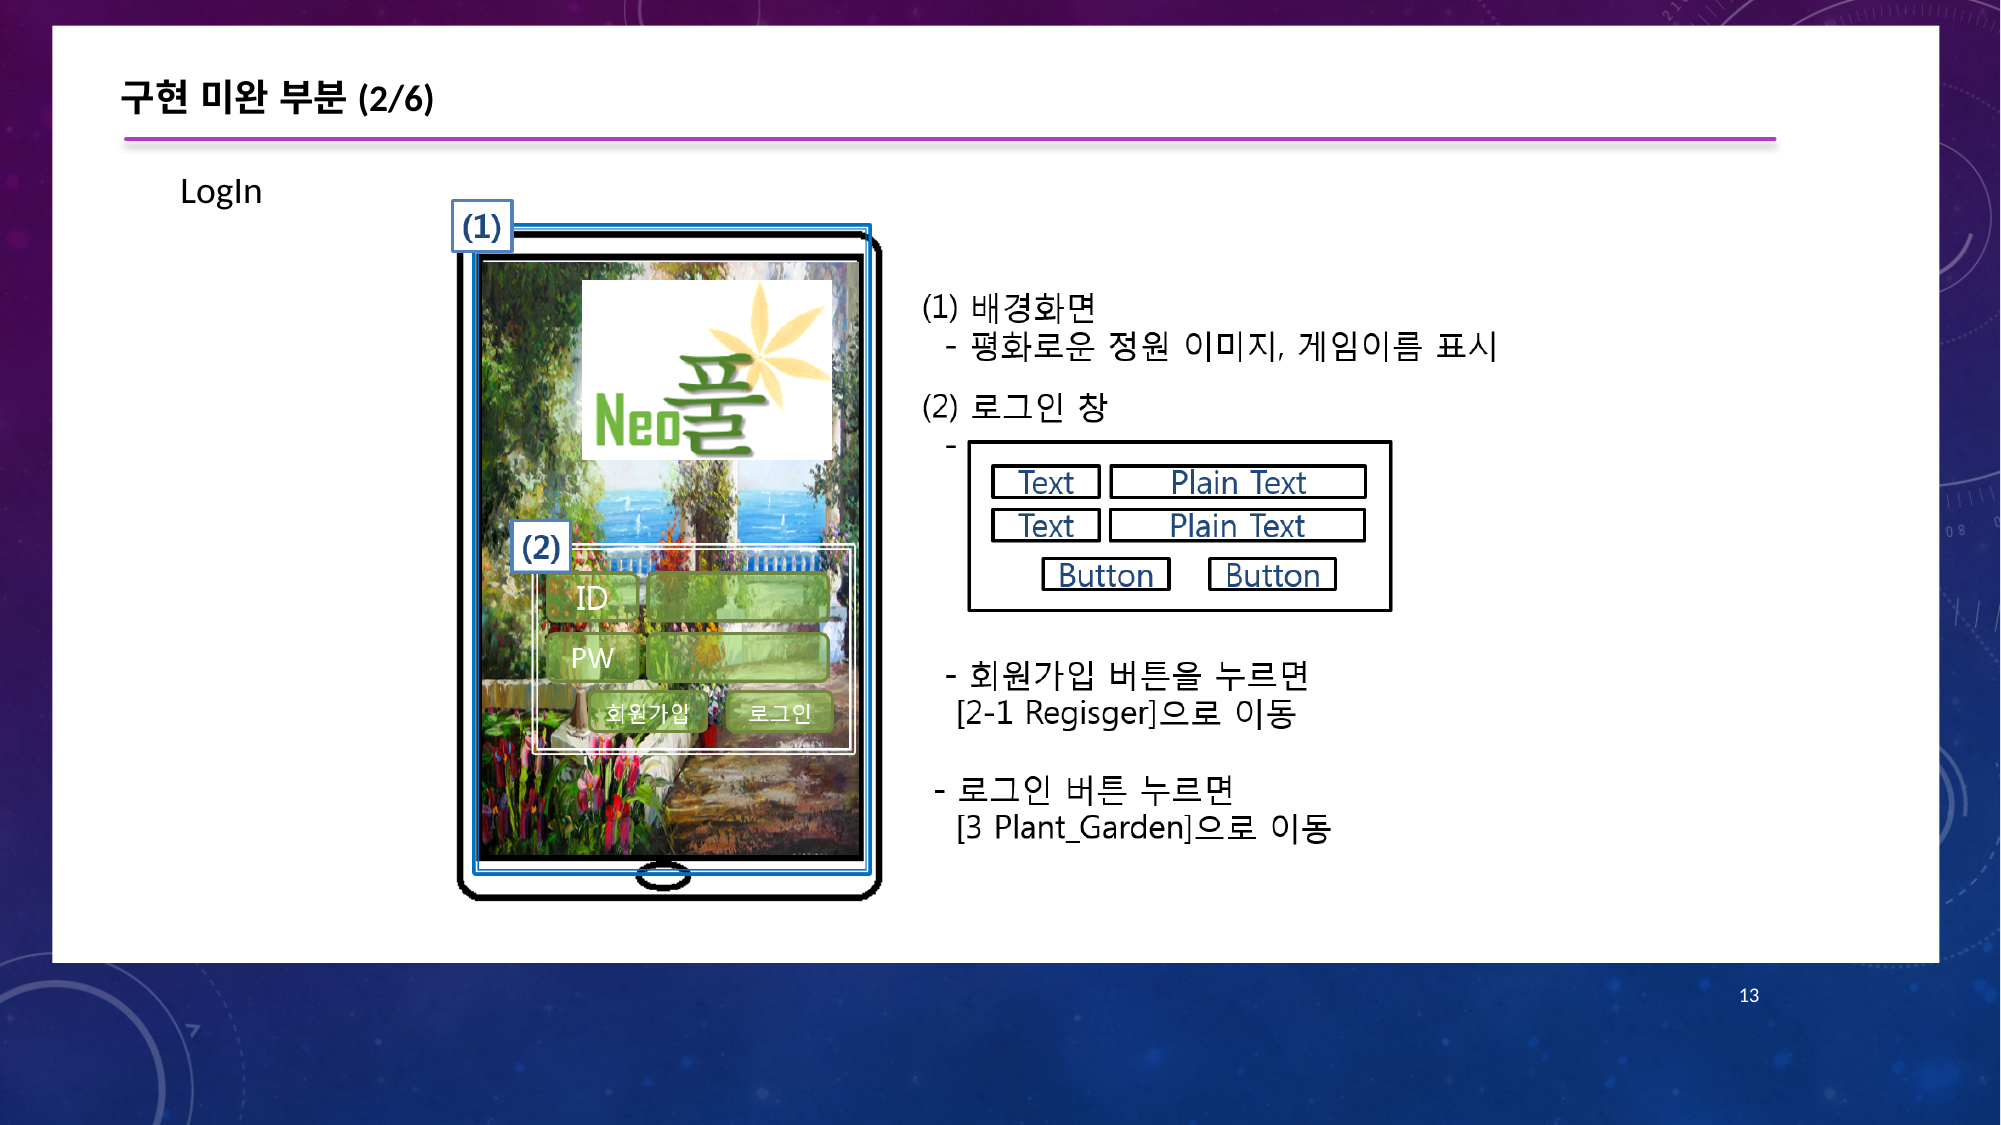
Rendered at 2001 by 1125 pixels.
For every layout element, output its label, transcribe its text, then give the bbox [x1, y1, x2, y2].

slide_number 13 [1684, 964, 1775, 1025]
text_box LogIn [165, 158, 568, 219]
text_box [51, 24, 1941, 964]
text_box 구현 미완 부분(2/6) [105, 66, 451, 126]
picture [0, 0, 2001, 1125]
